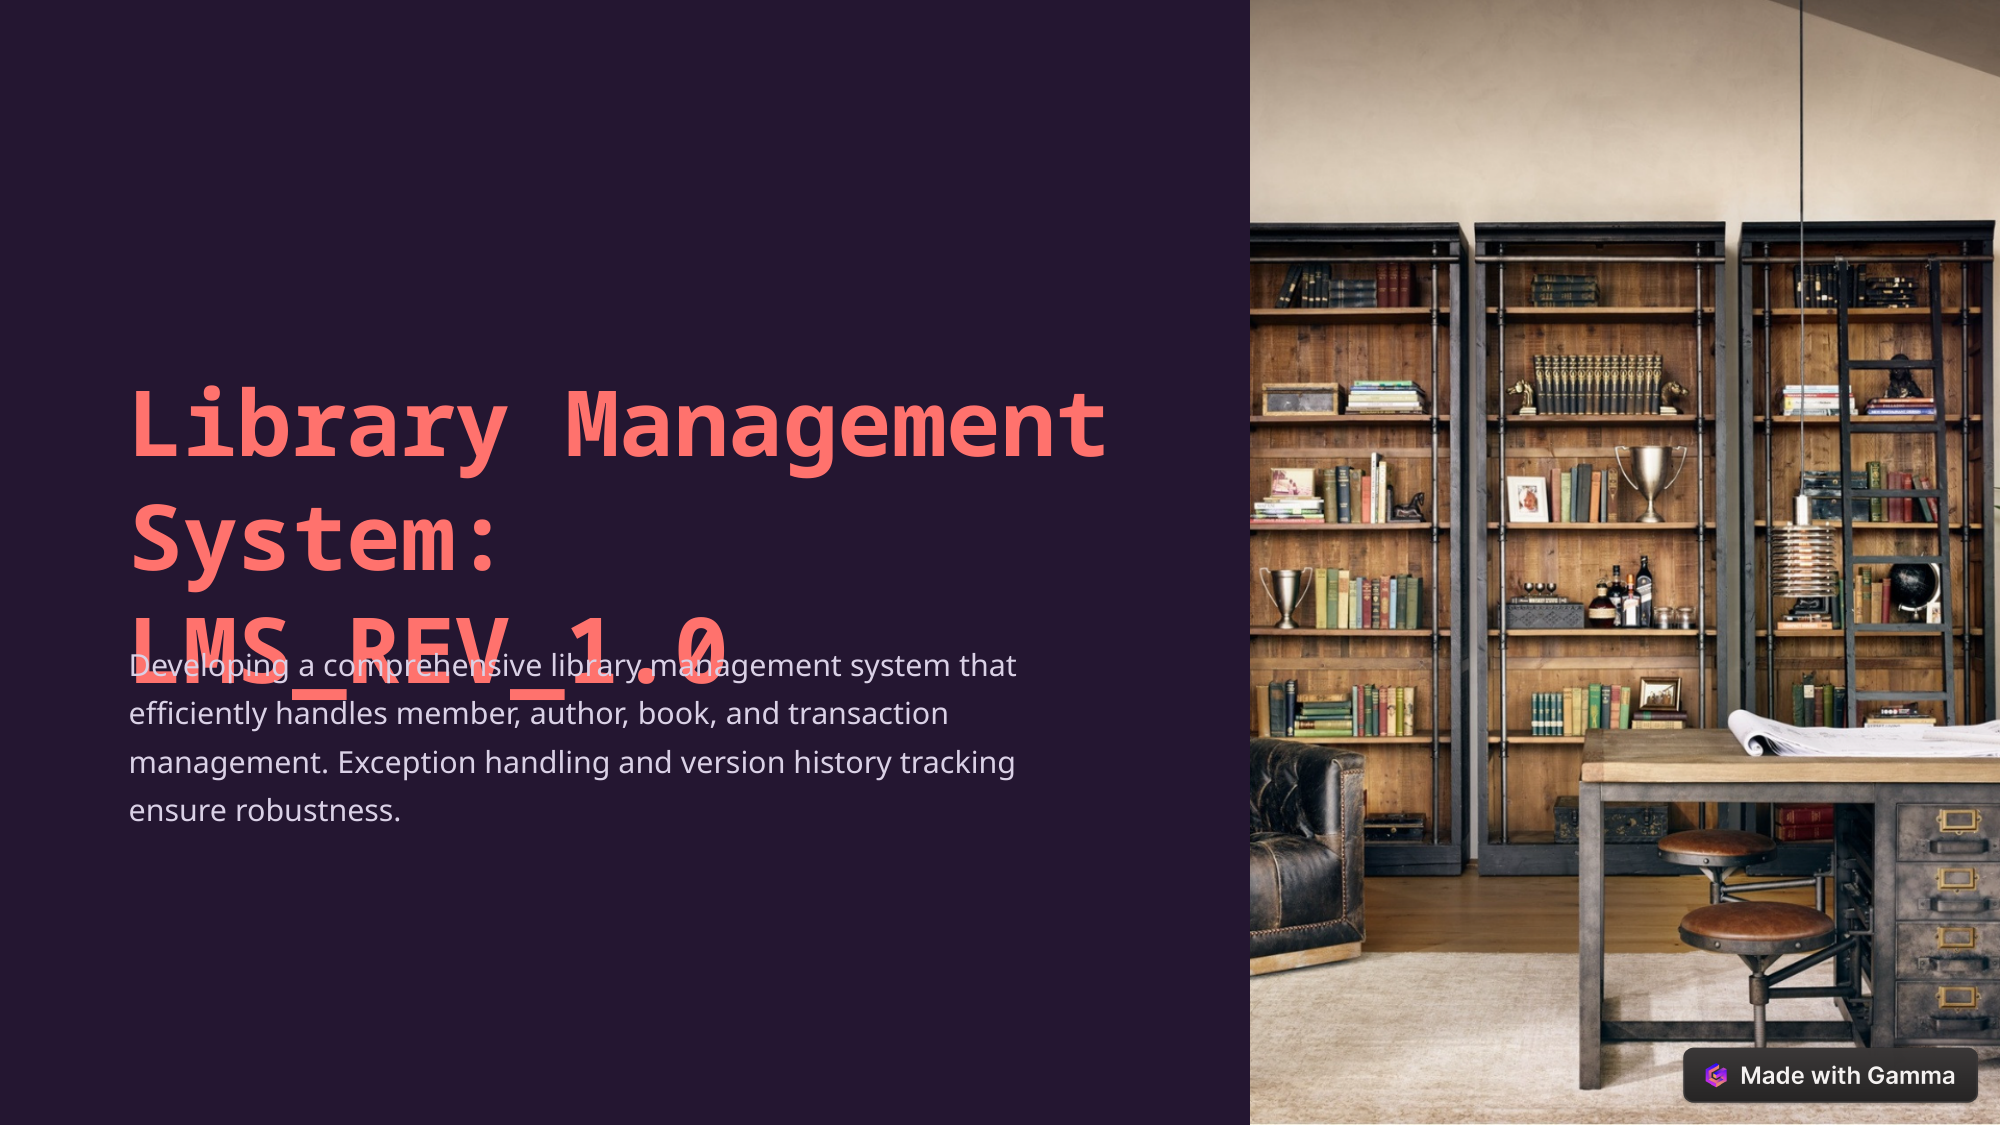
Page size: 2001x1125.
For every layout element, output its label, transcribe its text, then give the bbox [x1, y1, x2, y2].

text_box [0, 0, 1249, 1125]
picture [1249, 0, 2000, 1125]
text_box Library Management System: LMS_REV_1.0 [113, 352, 1137, 581]
text_box Developing a comprehensive library management system that efficiently handles member, author, book, and transaction management. Exception handling and version history tracking ensure robustness. [113, 626, 1137, 772]
